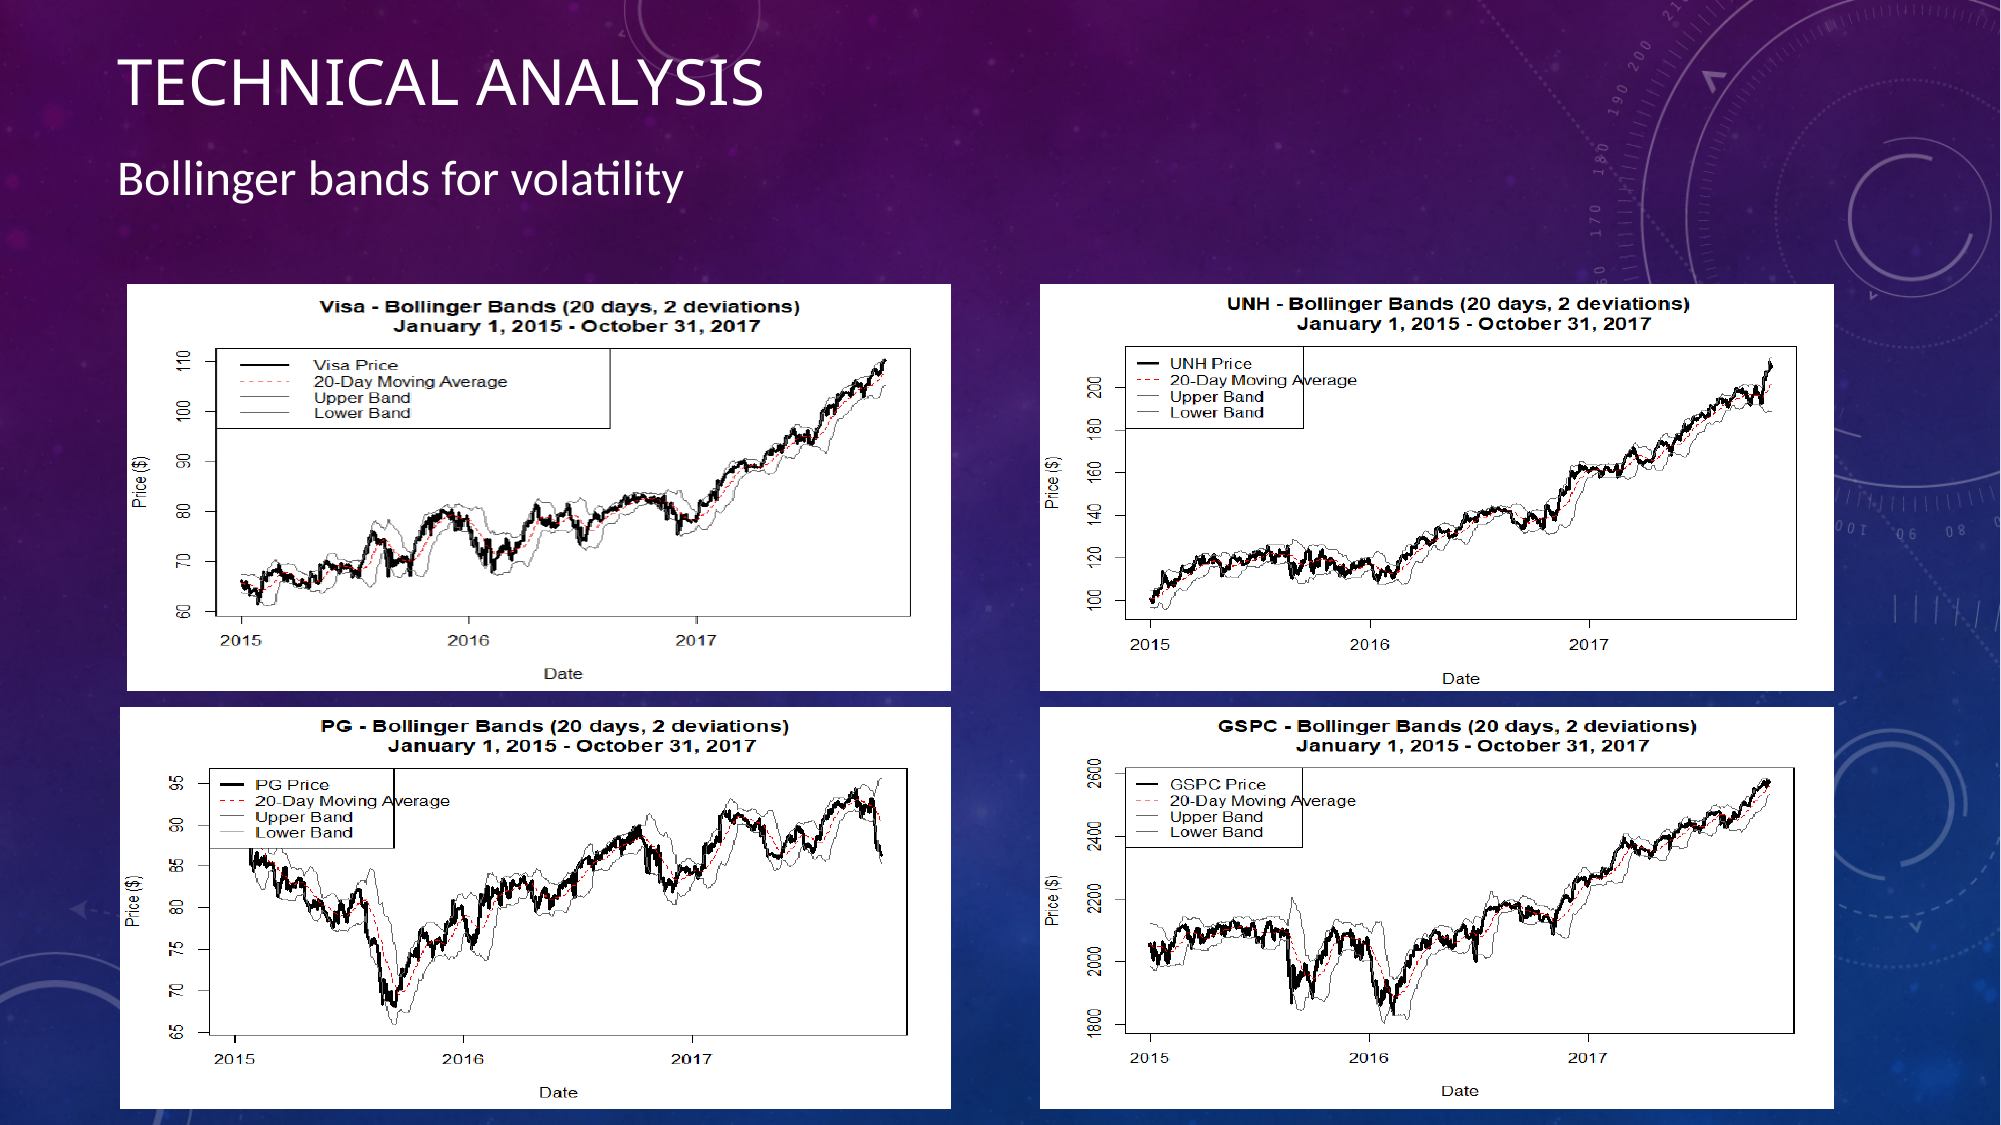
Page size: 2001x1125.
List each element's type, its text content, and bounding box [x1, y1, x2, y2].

picture [0, 0, 2001, 1125]
text_box Bollinger bands for volatility [102, 146, 1800, 206]
title Technical Analysis [102, 33, 1764, 126]
